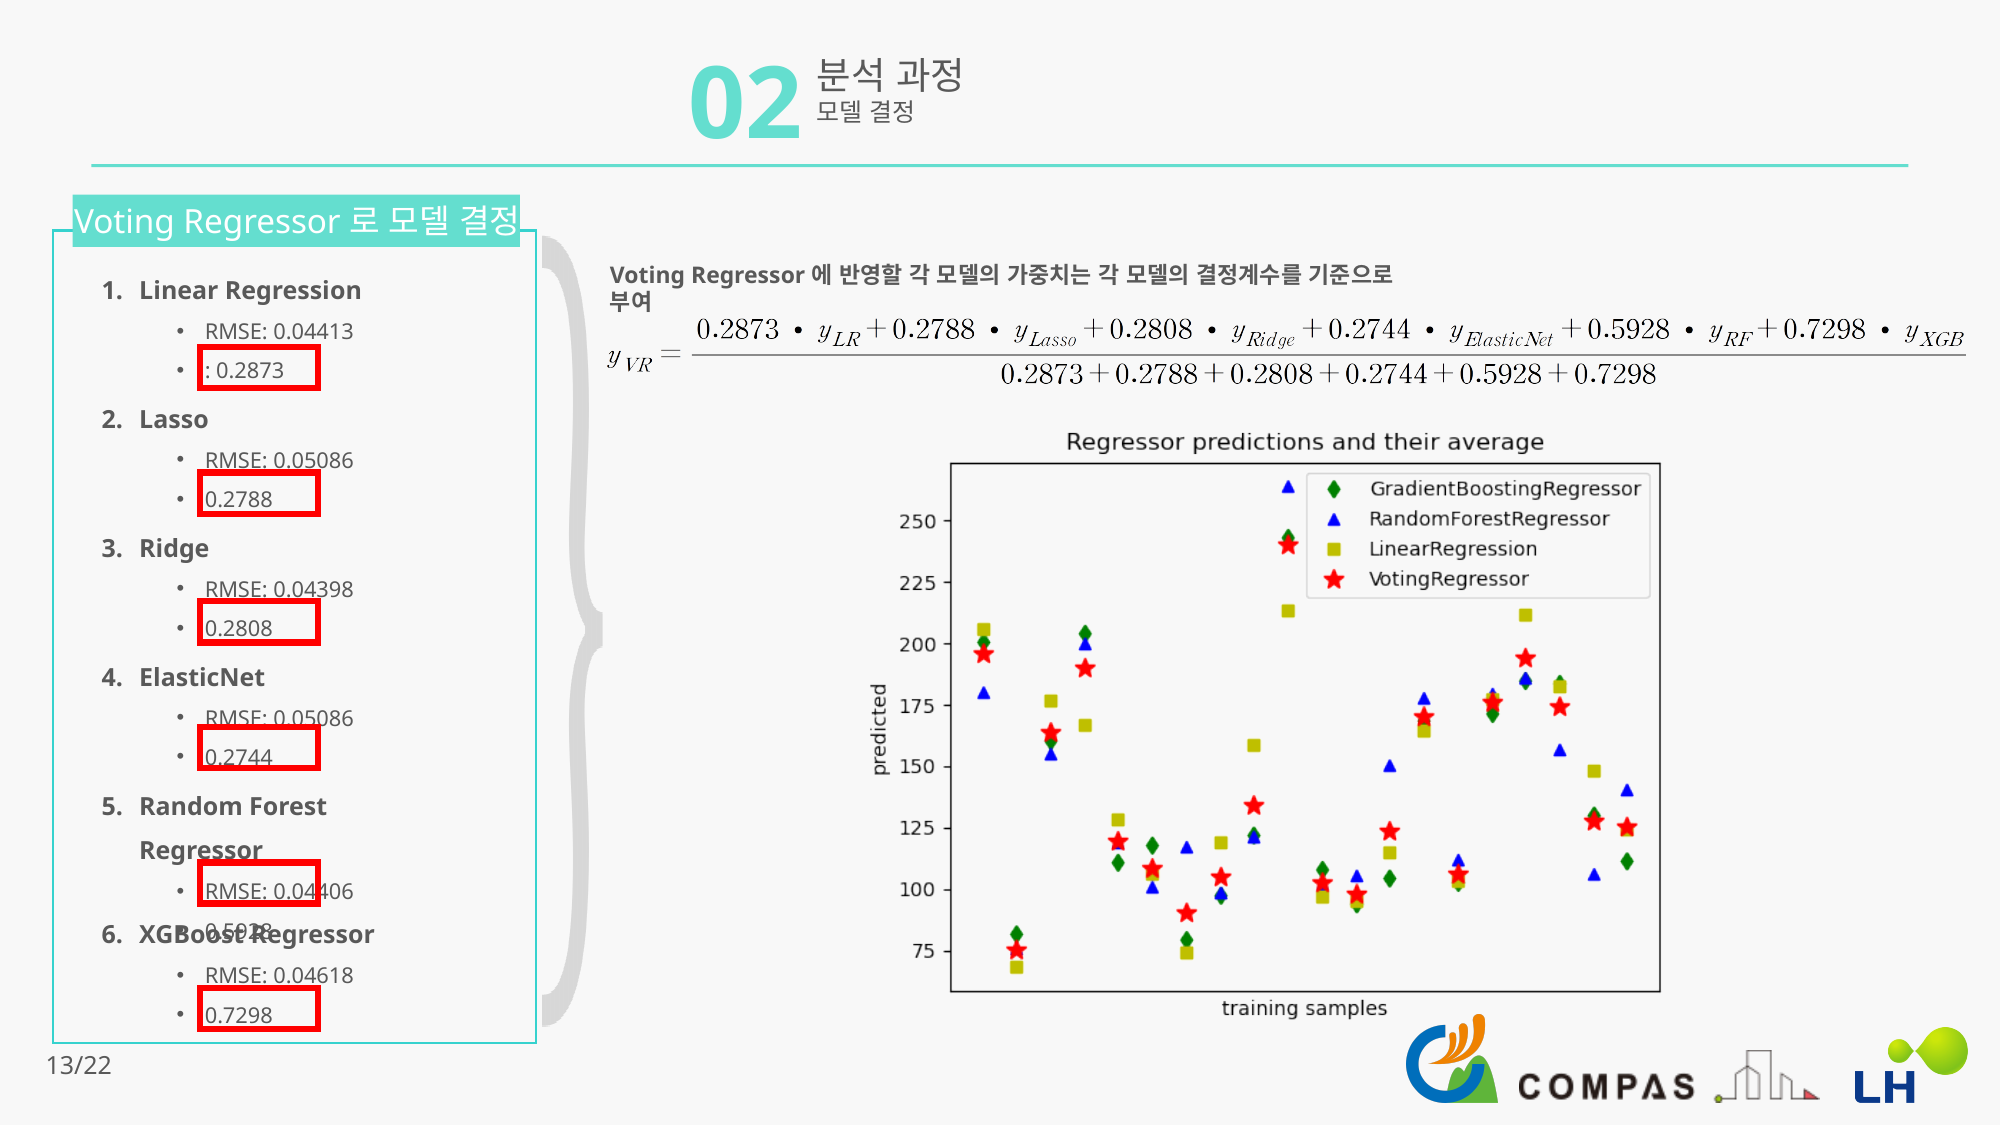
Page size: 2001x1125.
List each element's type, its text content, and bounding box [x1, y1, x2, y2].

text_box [673, 30, 1327, 168]
picture [1855, 1027, 1968, 1103]
text_box [199, 472, 319, 515]
text_box [1327, 163, 1909, 168]
text_box [52, 229, 537, 1044]
text_box [199, 726, 319, 769]
text_box 13/22 [30, 1042, 127, 1088]
text_box Voting Regressor에 반영할 각 모델의 가중치는 각 모델의 결정계수를 기준으로 부여 [617, 252, 1431, 313]
text_box [199, 987, 319, 1030]
text_box [199, 600, 319, 643]
picture [524, 202, 1969, 1103]
text_box [199, 346, 319, 389]
text_box [199, 861, 319, 905]
text_box Voting Regressor로 모델 결정 [58, 192, 536, 248]
text_box [90, 163, 673, 168]
